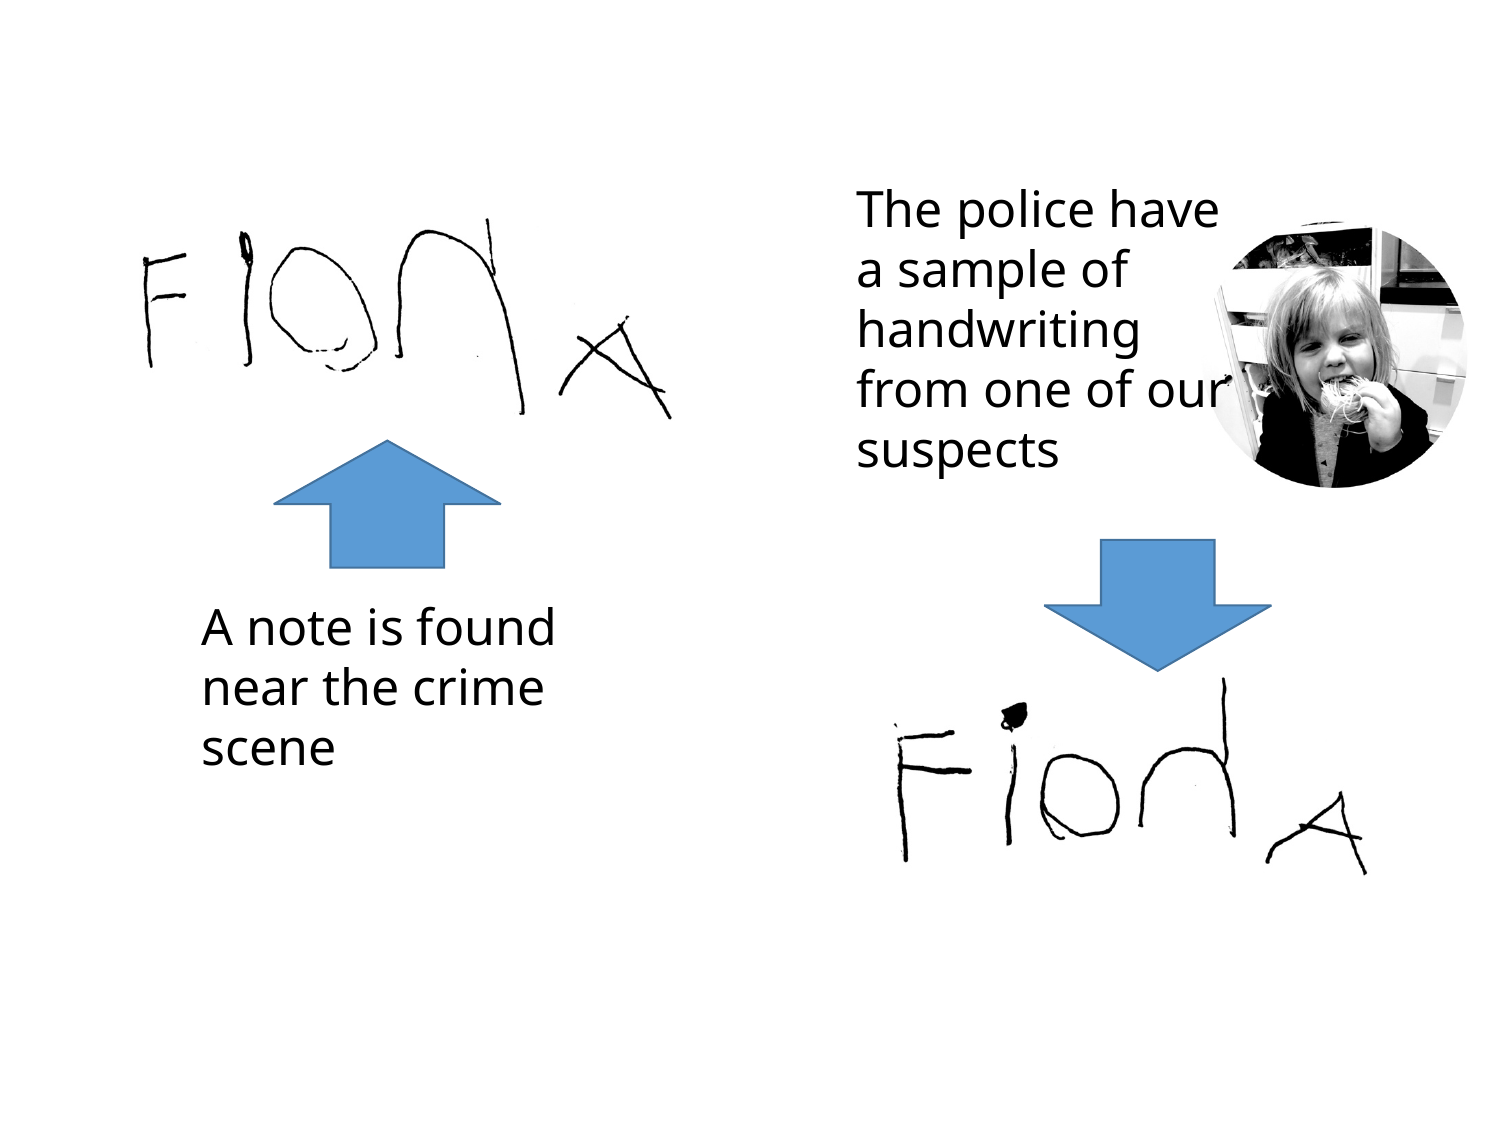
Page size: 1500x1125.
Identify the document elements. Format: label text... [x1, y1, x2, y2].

text_box [1043, 538, 1272, 670]
text_box [273, 439, 502, 569]
text_box The police have a sample of handwriting from one of our suspects [841, 169, 1247, 485]
picture [884, 670, 1408, 893]
picture [1201, 218, 1469, 488]
picture [133, 214, 675, 421]
text_box A note is found near the crime scene [186, 587, 675, 783]
